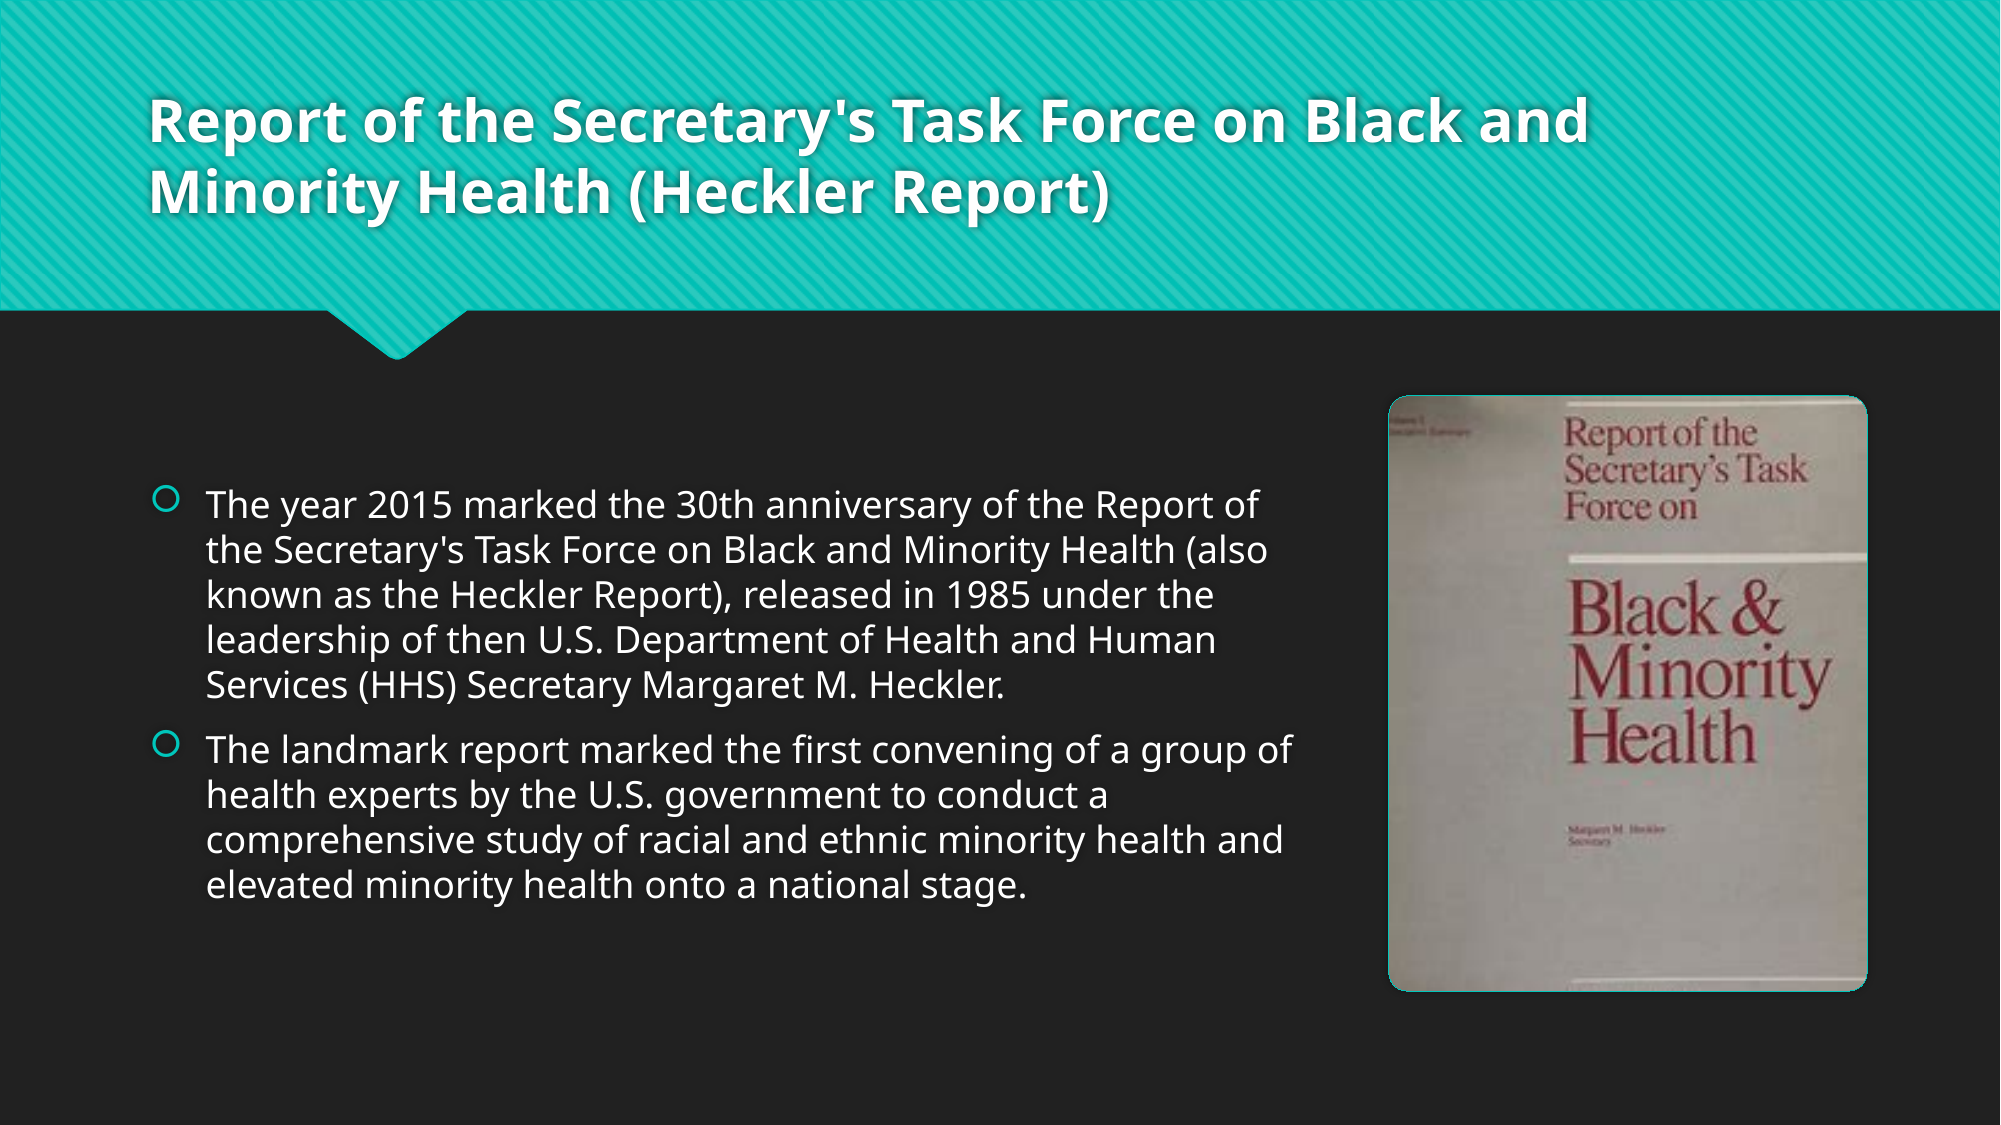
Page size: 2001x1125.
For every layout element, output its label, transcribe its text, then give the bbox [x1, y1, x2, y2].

text_box [0, 0, 2000, 360]
title Report of the Secretary's Task Force on Black and Minority Health (Heckler Report) [132, 73, 1868, 233]
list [1388, 395, 1868, 992]
list The year 2015 marked the 30th anniversary of the Report of the Secretary's Task Force on Black and Minority Health (also known as the Heckler Report), released in 1985 under the leadership of then U.S. Department of Health and Human Services (HHS) Secretary Margaret M. Heckler. The landmark report marked the first convening of a group of health experts by the U.S. government to conduct a comprehensive study of racial and ethnic minority health and elevated minority health onto a national stage. [134, 395, 1316, 992]
